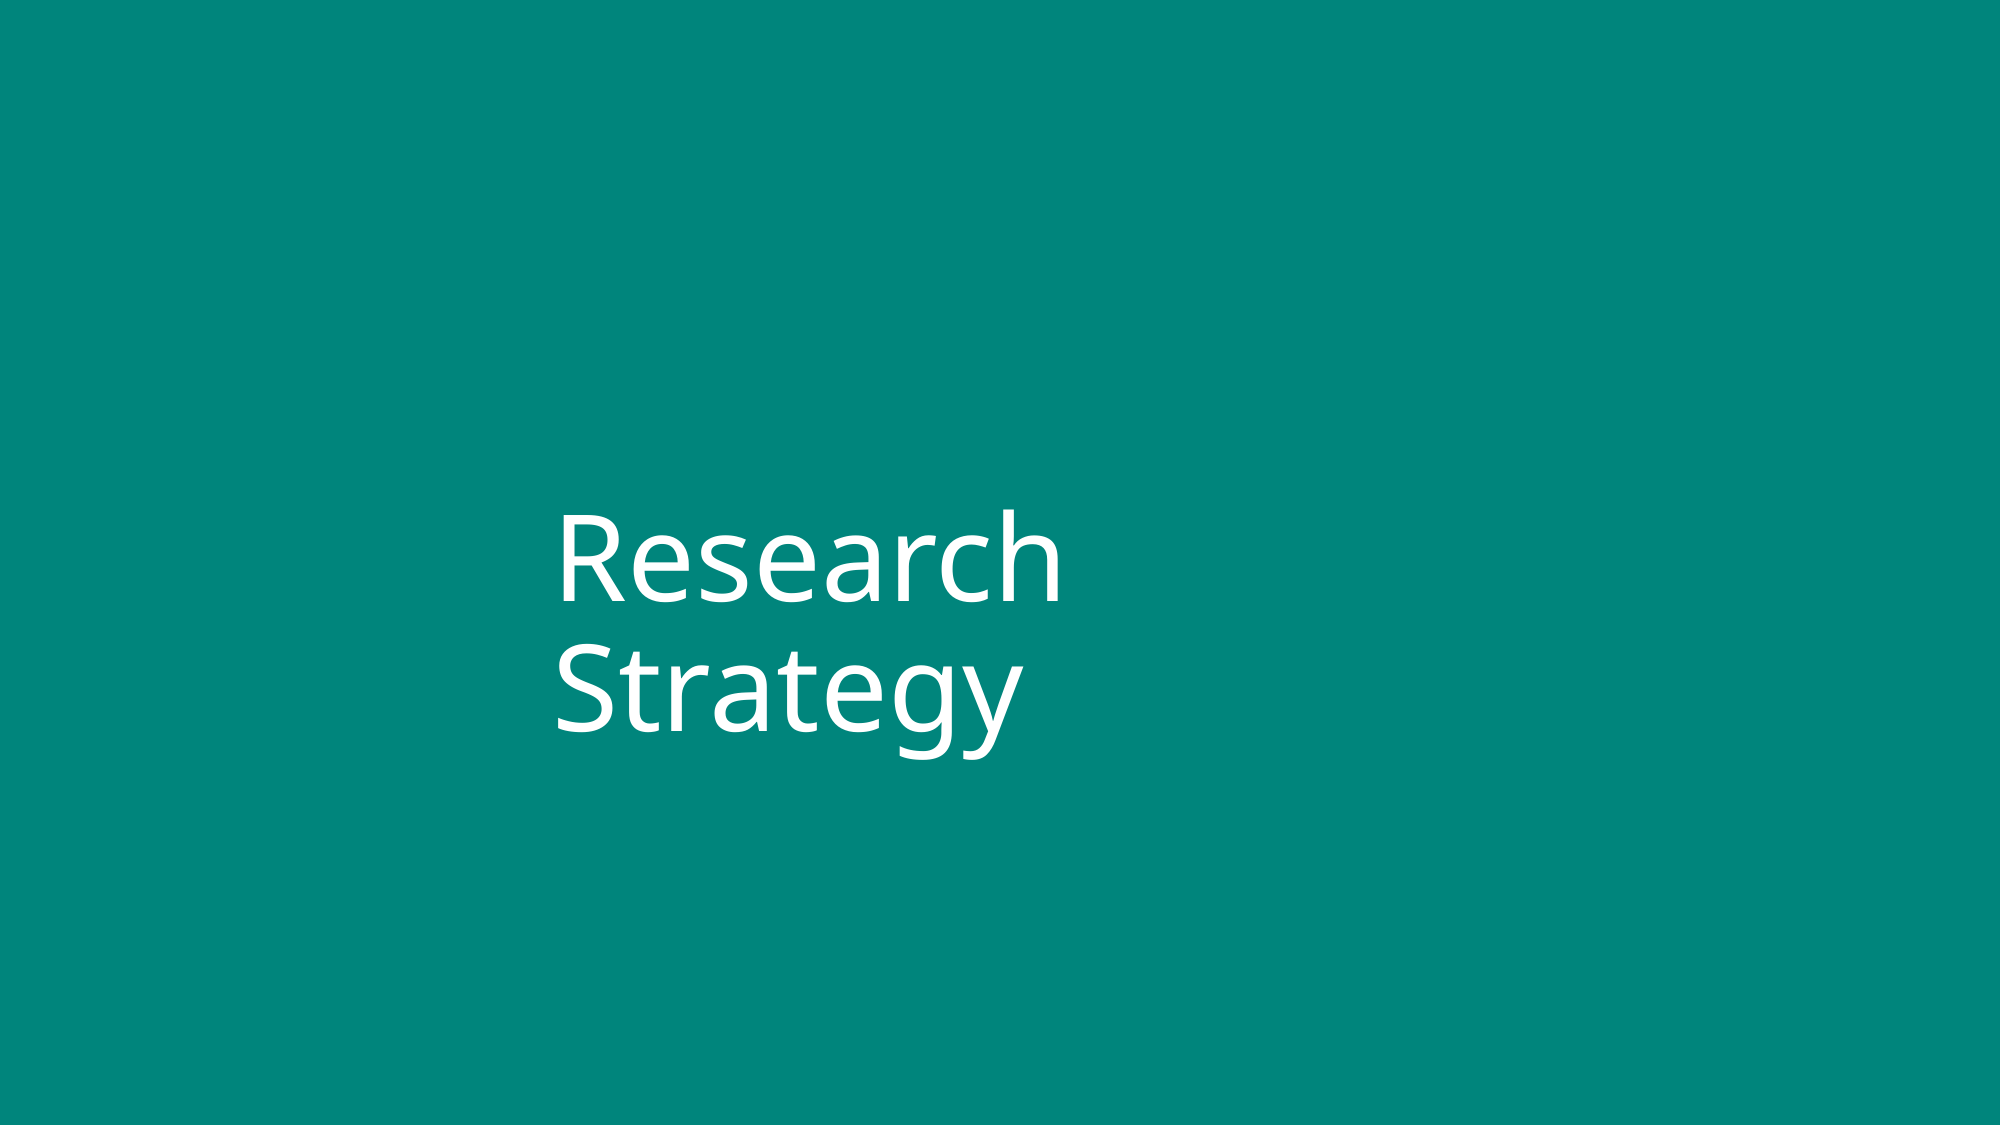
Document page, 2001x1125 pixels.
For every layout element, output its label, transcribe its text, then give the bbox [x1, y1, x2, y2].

title Research Strategy [552, 497, 1448, 628]
